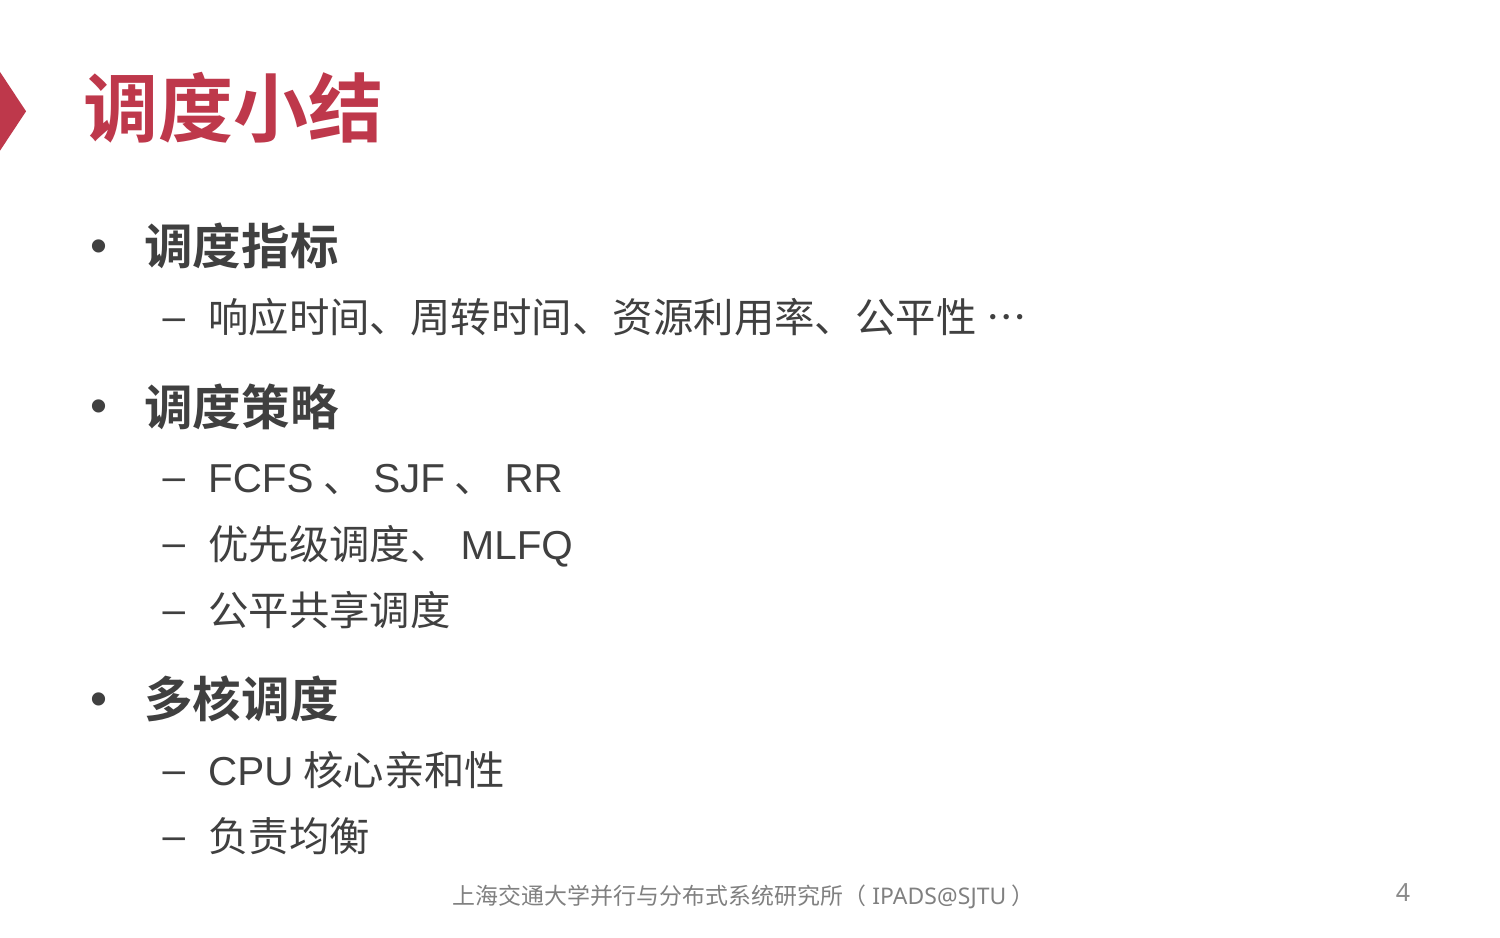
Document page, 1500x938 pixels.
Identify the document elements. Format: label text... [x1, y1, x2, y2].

footer 上海交通大学并行与分布式系统研究所（IPADS@SJTU） [418, 870, 1069, 921]
slide_number 4 [1074, 868, 1425, 919]
title 调度小结 [68, 32, 1419, 181]
list 调度指标 响应时间、周转时间、资源利用率、公平性 … 调度策略 FCFS、SJF、RR 优先级调度、MLFQ 公平共享调度 多核调度 CPU核心亲和性 负责均衡 [75, 197, 1425, 871]
